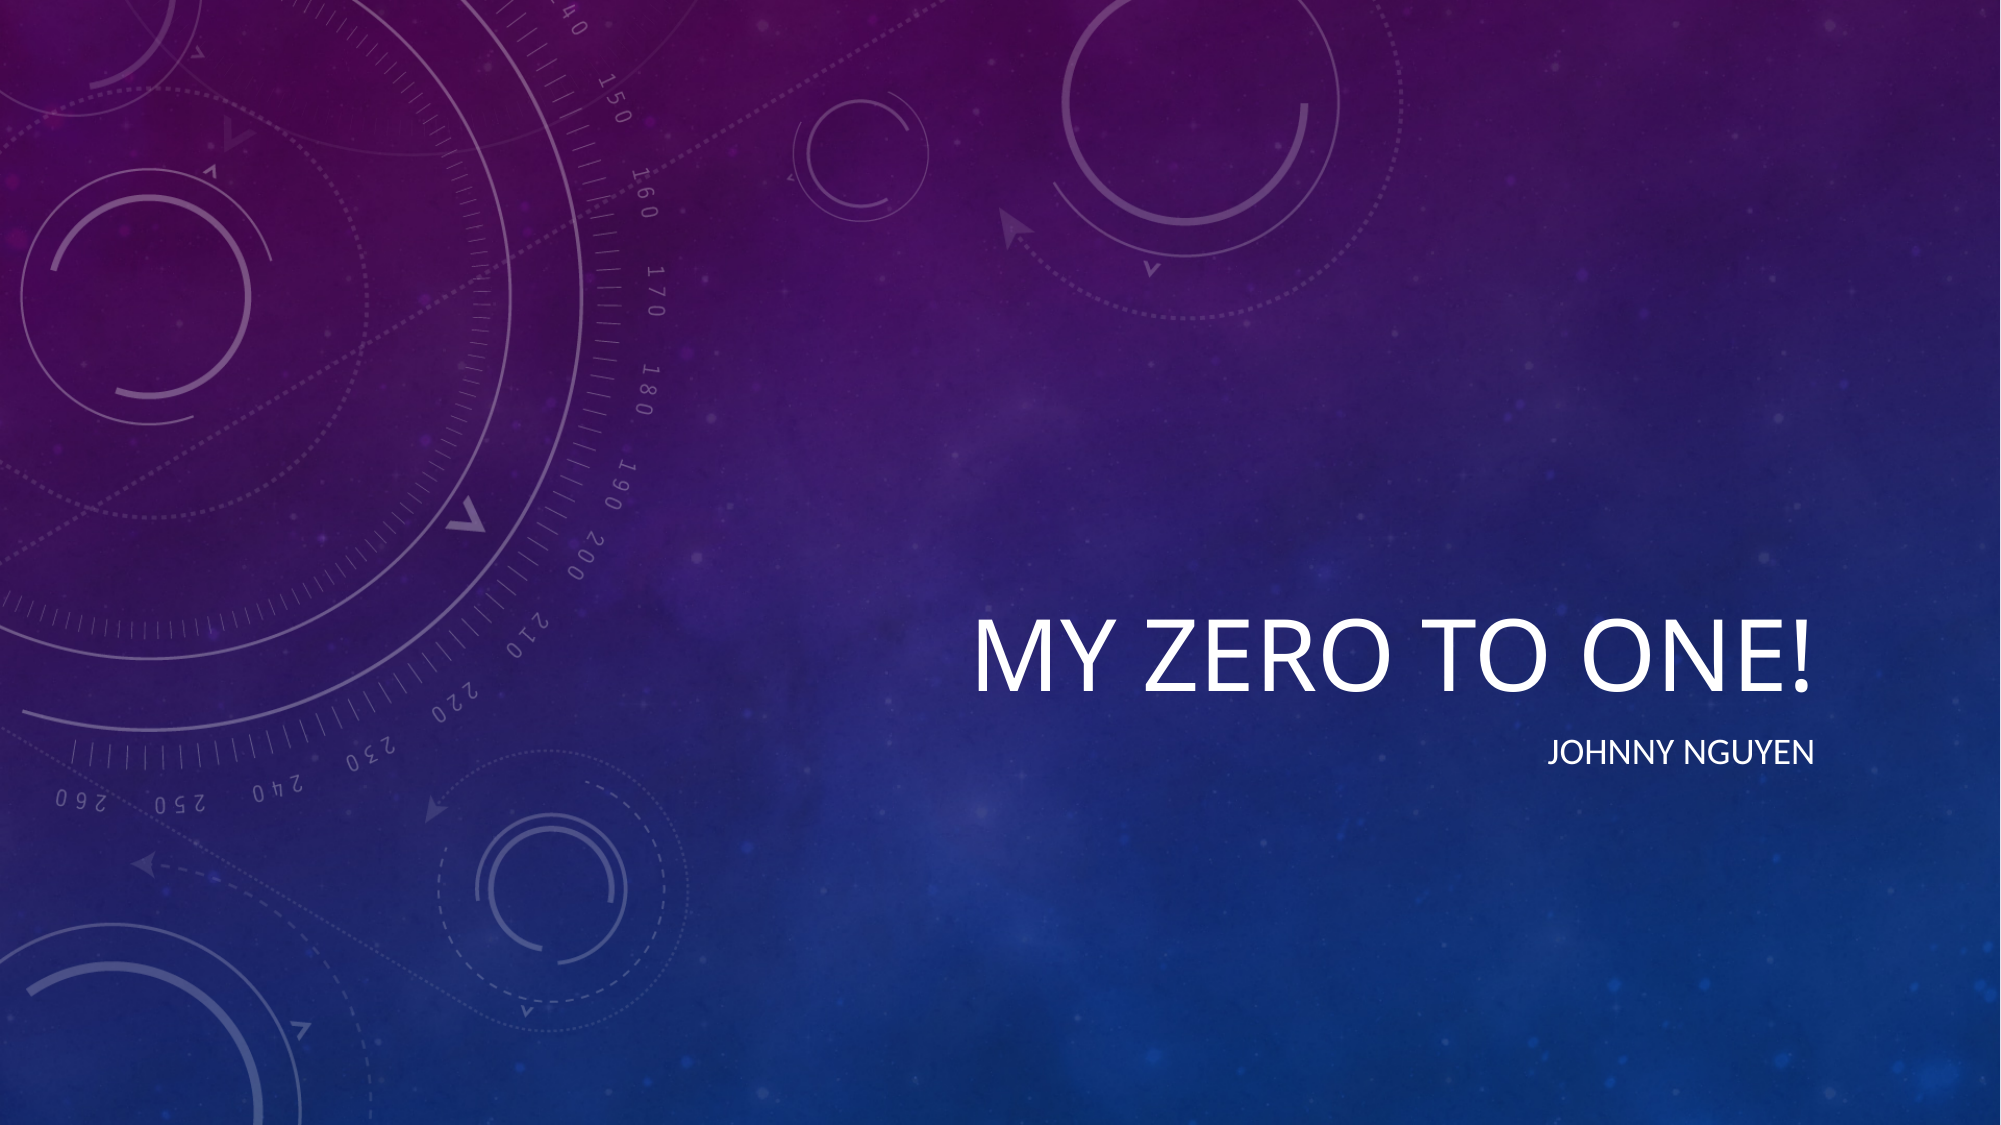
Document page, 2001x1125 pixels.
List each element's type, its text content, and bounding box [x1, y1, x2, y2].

title My Zero to one! [650, 322, 1831, 719]
subtitle Johnny Nguyen [650, 719, 1831, 950]
picture [0, 0, 2001, 1125]
